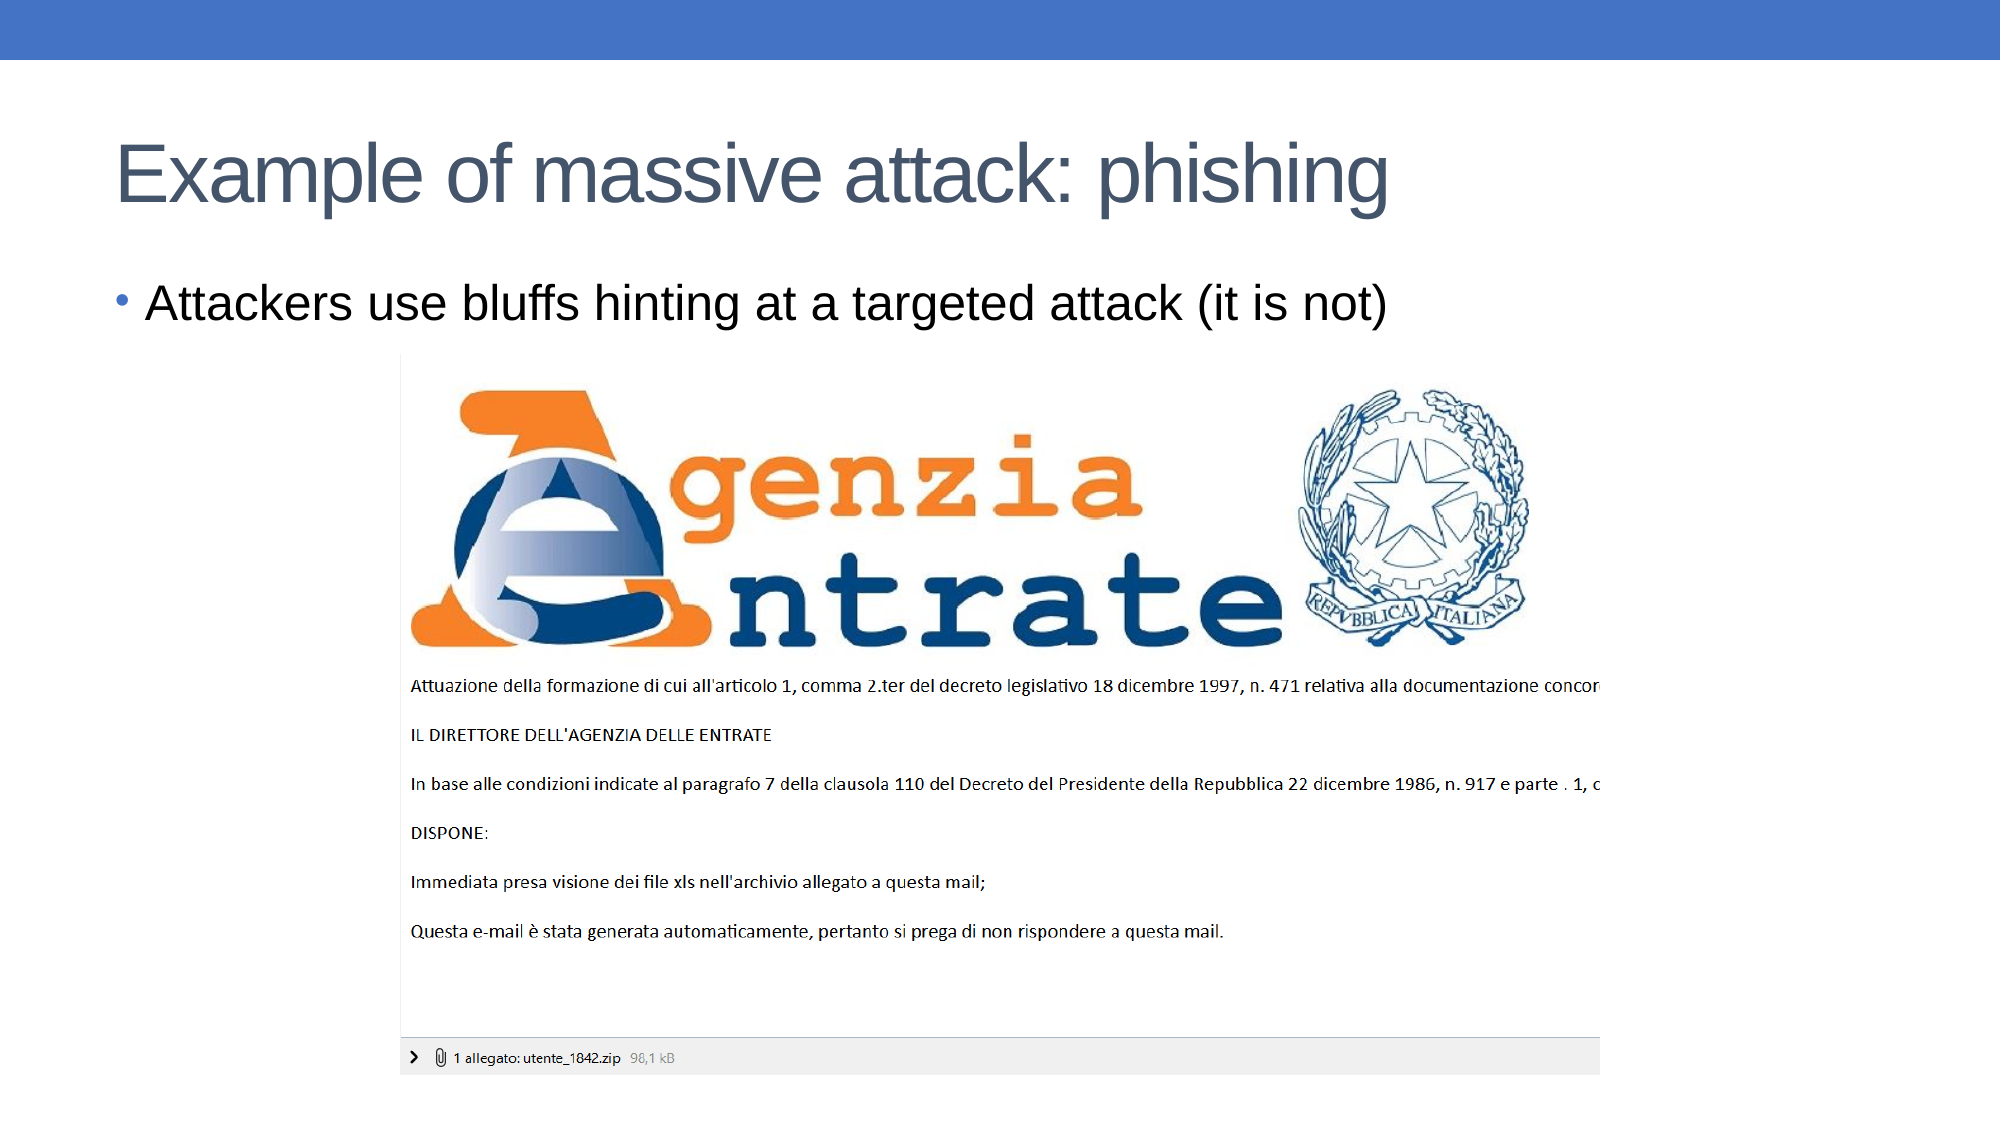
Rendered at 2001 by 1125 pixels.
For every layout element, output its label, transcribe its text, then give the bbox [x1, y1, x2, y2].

list Attackers use bluffs hinting at a targeted attack (it is not) [99, 262, 1900, 1063]
picture [400, 353, 1600, 1076]
title Example of massive attack: phishing [99, 87, 1900, 250]
